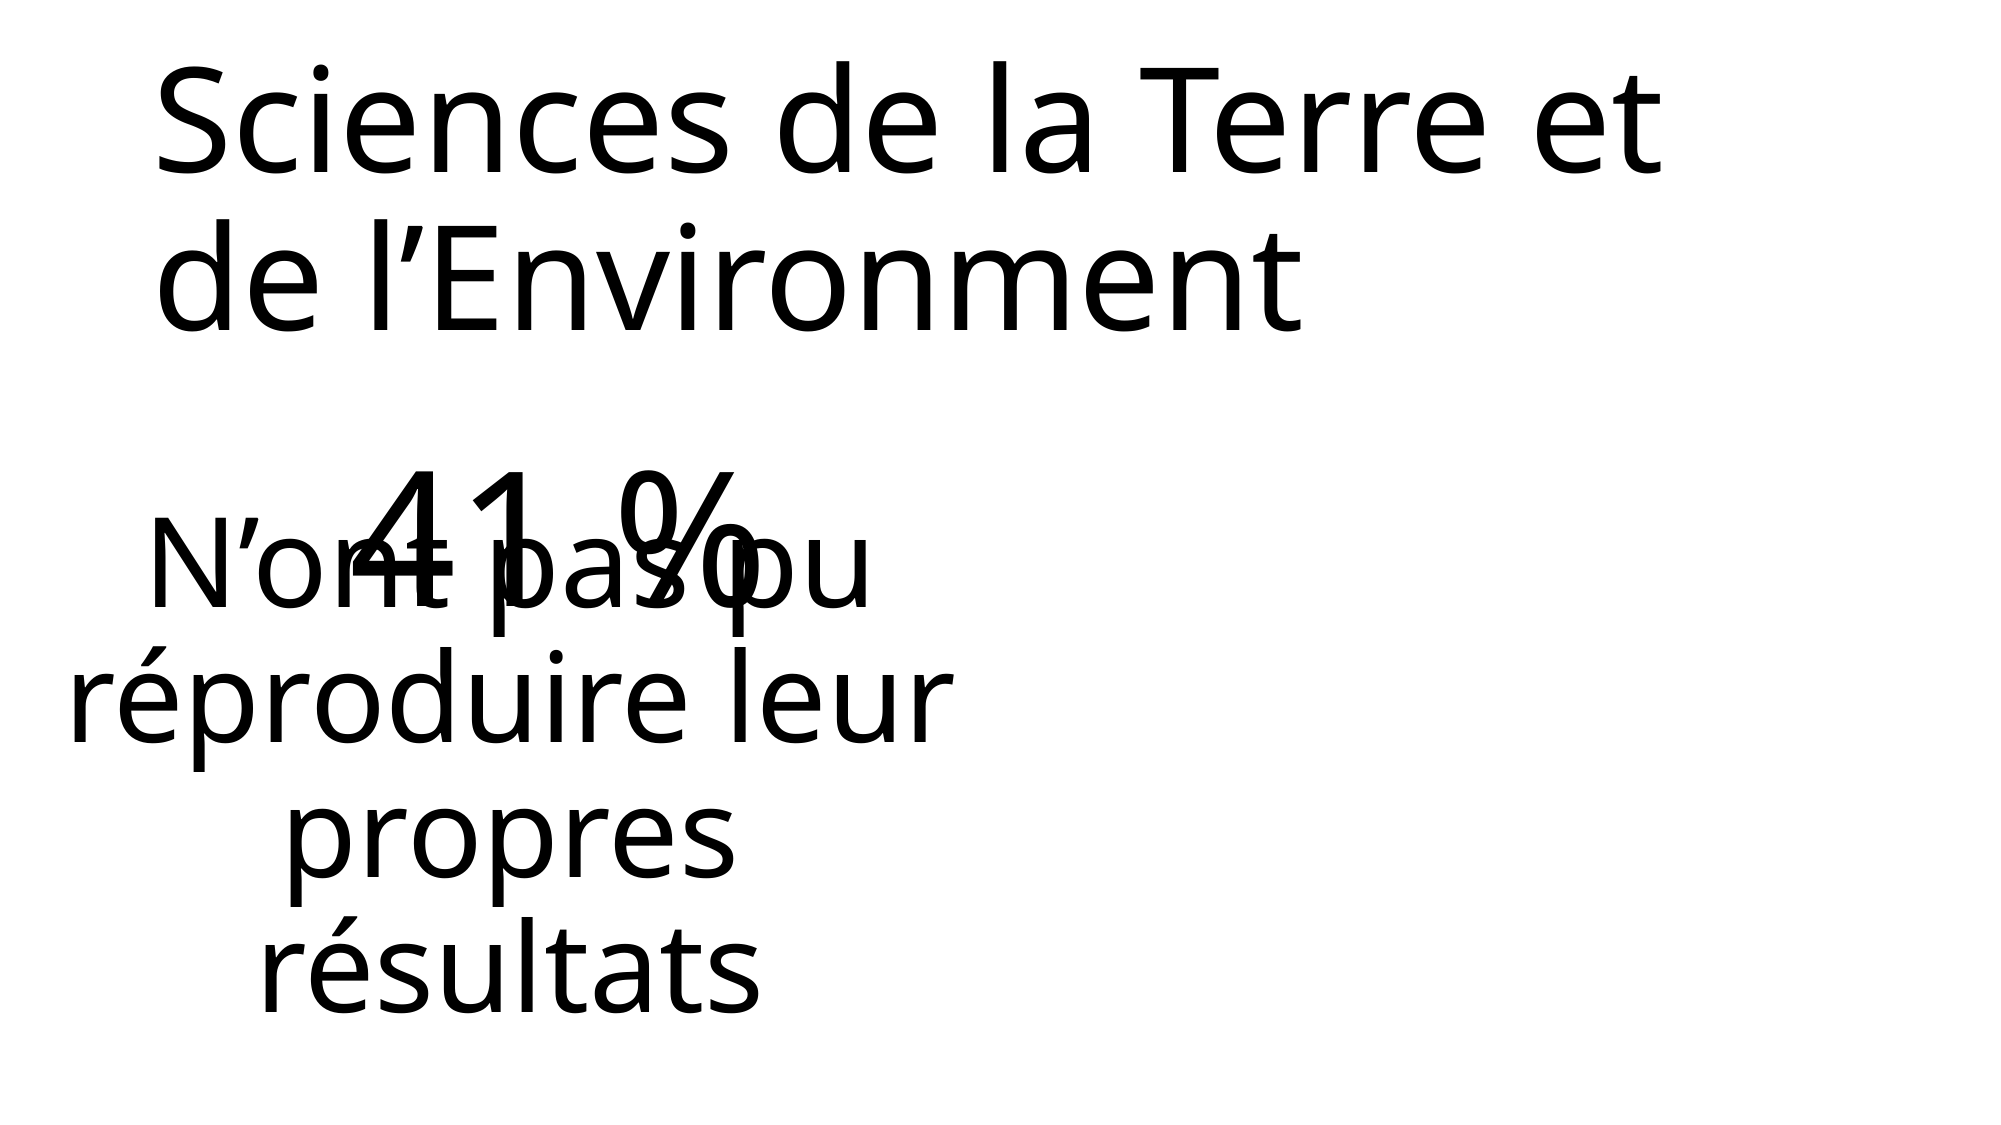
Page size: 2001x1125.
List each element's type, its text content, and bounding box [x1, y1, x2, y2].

title Sciences de la Terre et de l’Environment [137, 95, 1863, 314]
text_box 41 % [331, 376, 787, 654]
text_box N’ont pas pu réproduire leur propres résultats [0, 654, 1021, 1047]
